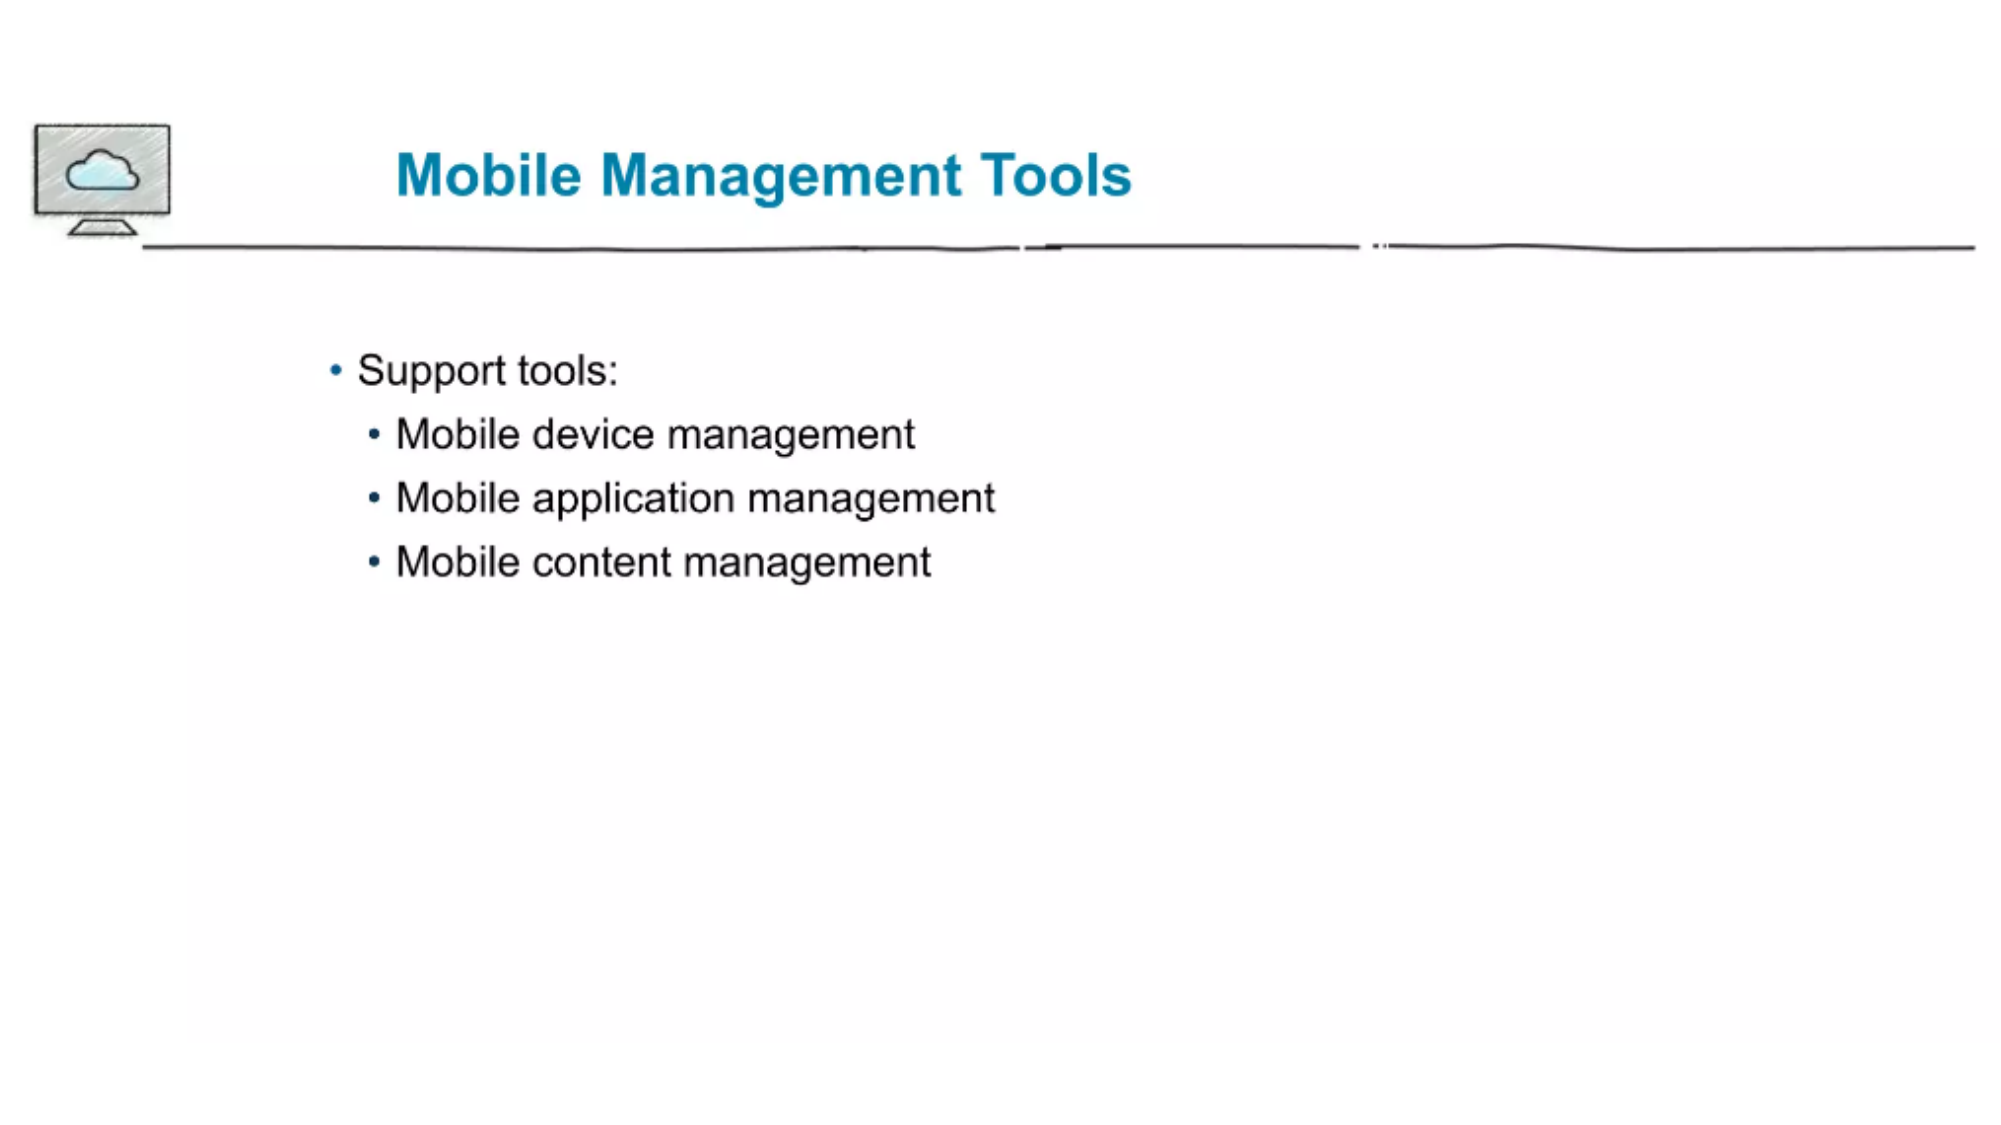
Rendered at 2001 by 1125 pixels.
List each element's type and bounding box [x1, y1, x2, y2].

picture [13, 88, 2000, 1044]
